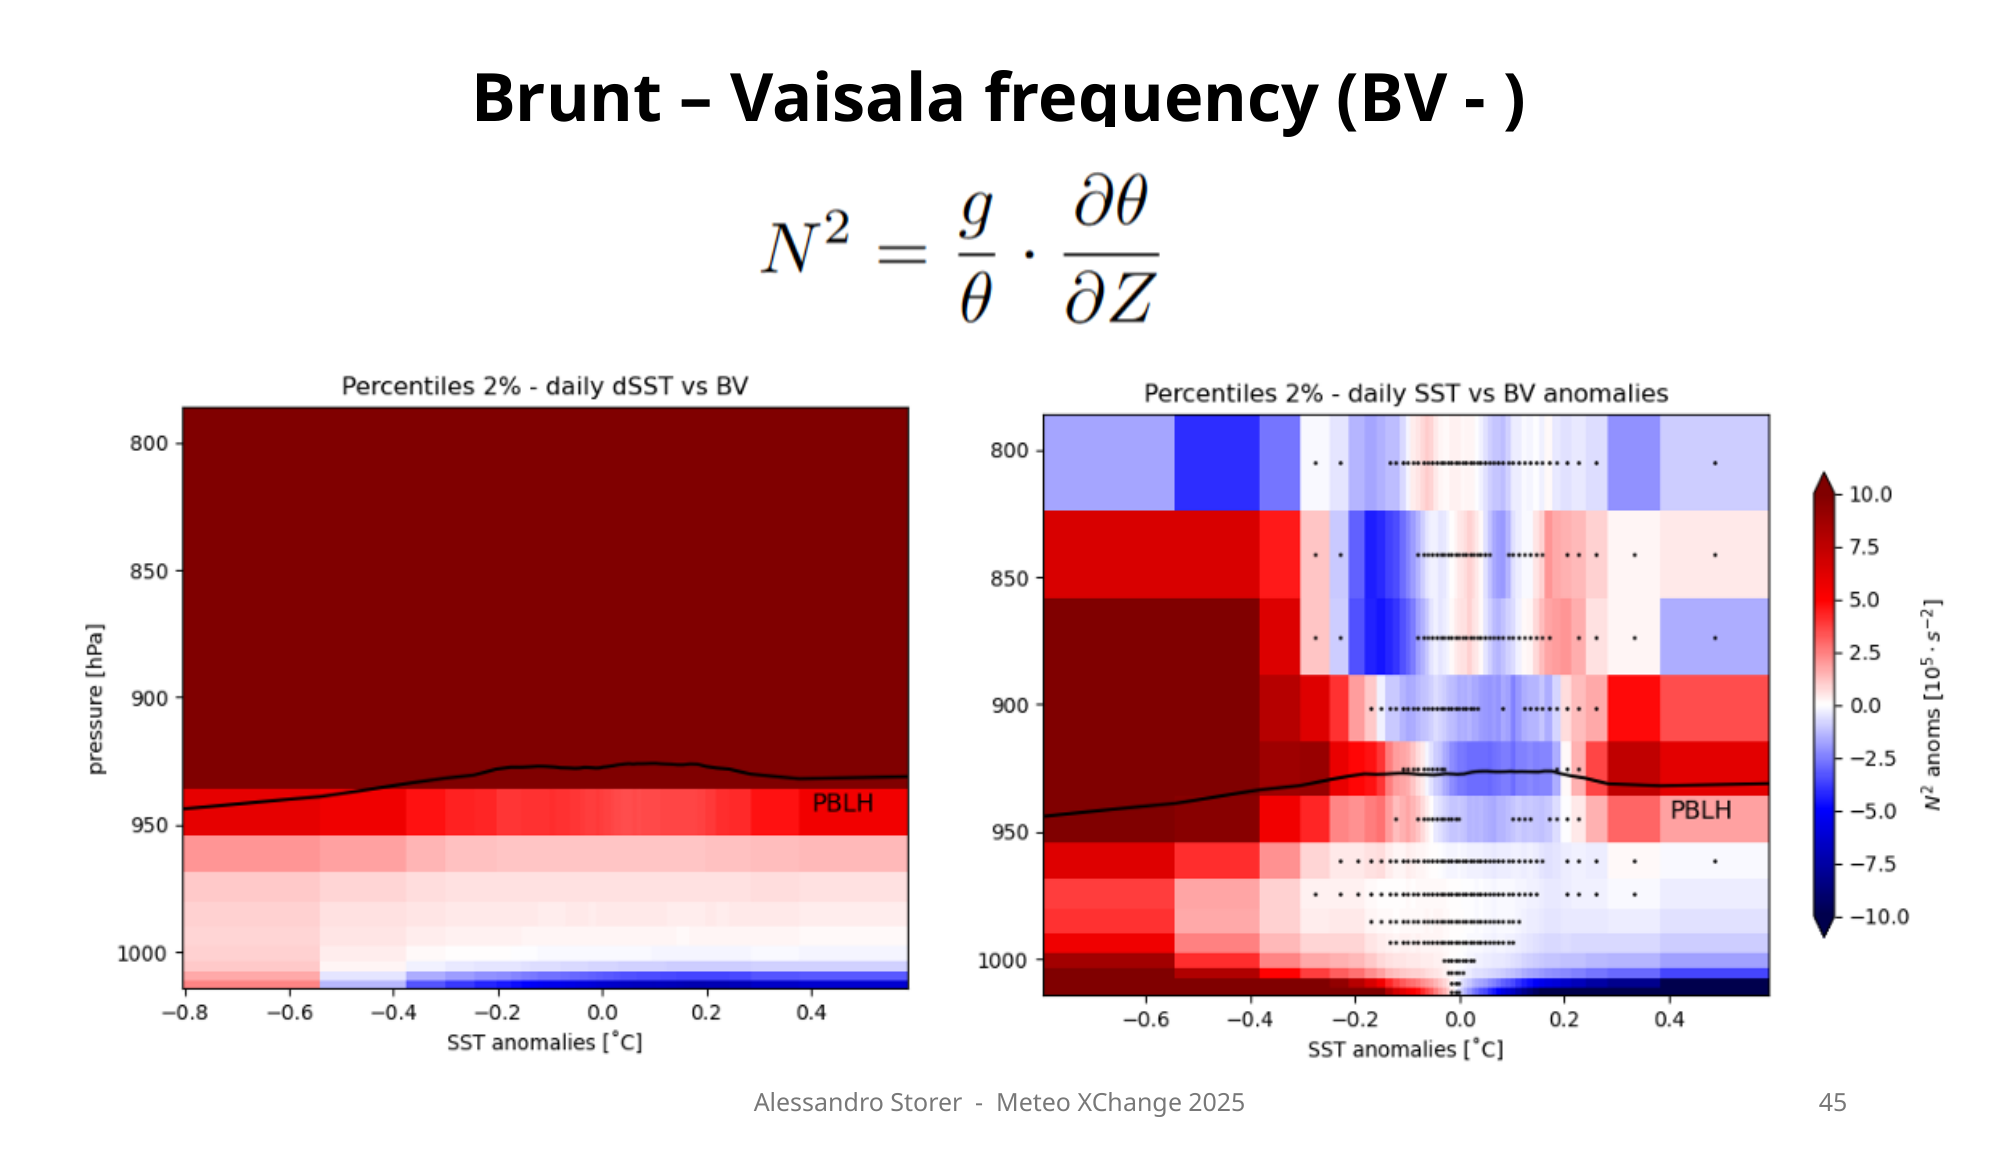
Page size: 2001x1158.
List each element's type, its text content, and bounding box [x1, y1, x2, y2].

slide_number 45 [1412, 1074, 1863, 1135]
footer Alessandro Storer - Meteo XChange 2025 [662, 1074, 1338, 1135]
picture [732, 127, 1175, 348]
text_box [59, 350, 1956, 1074]
